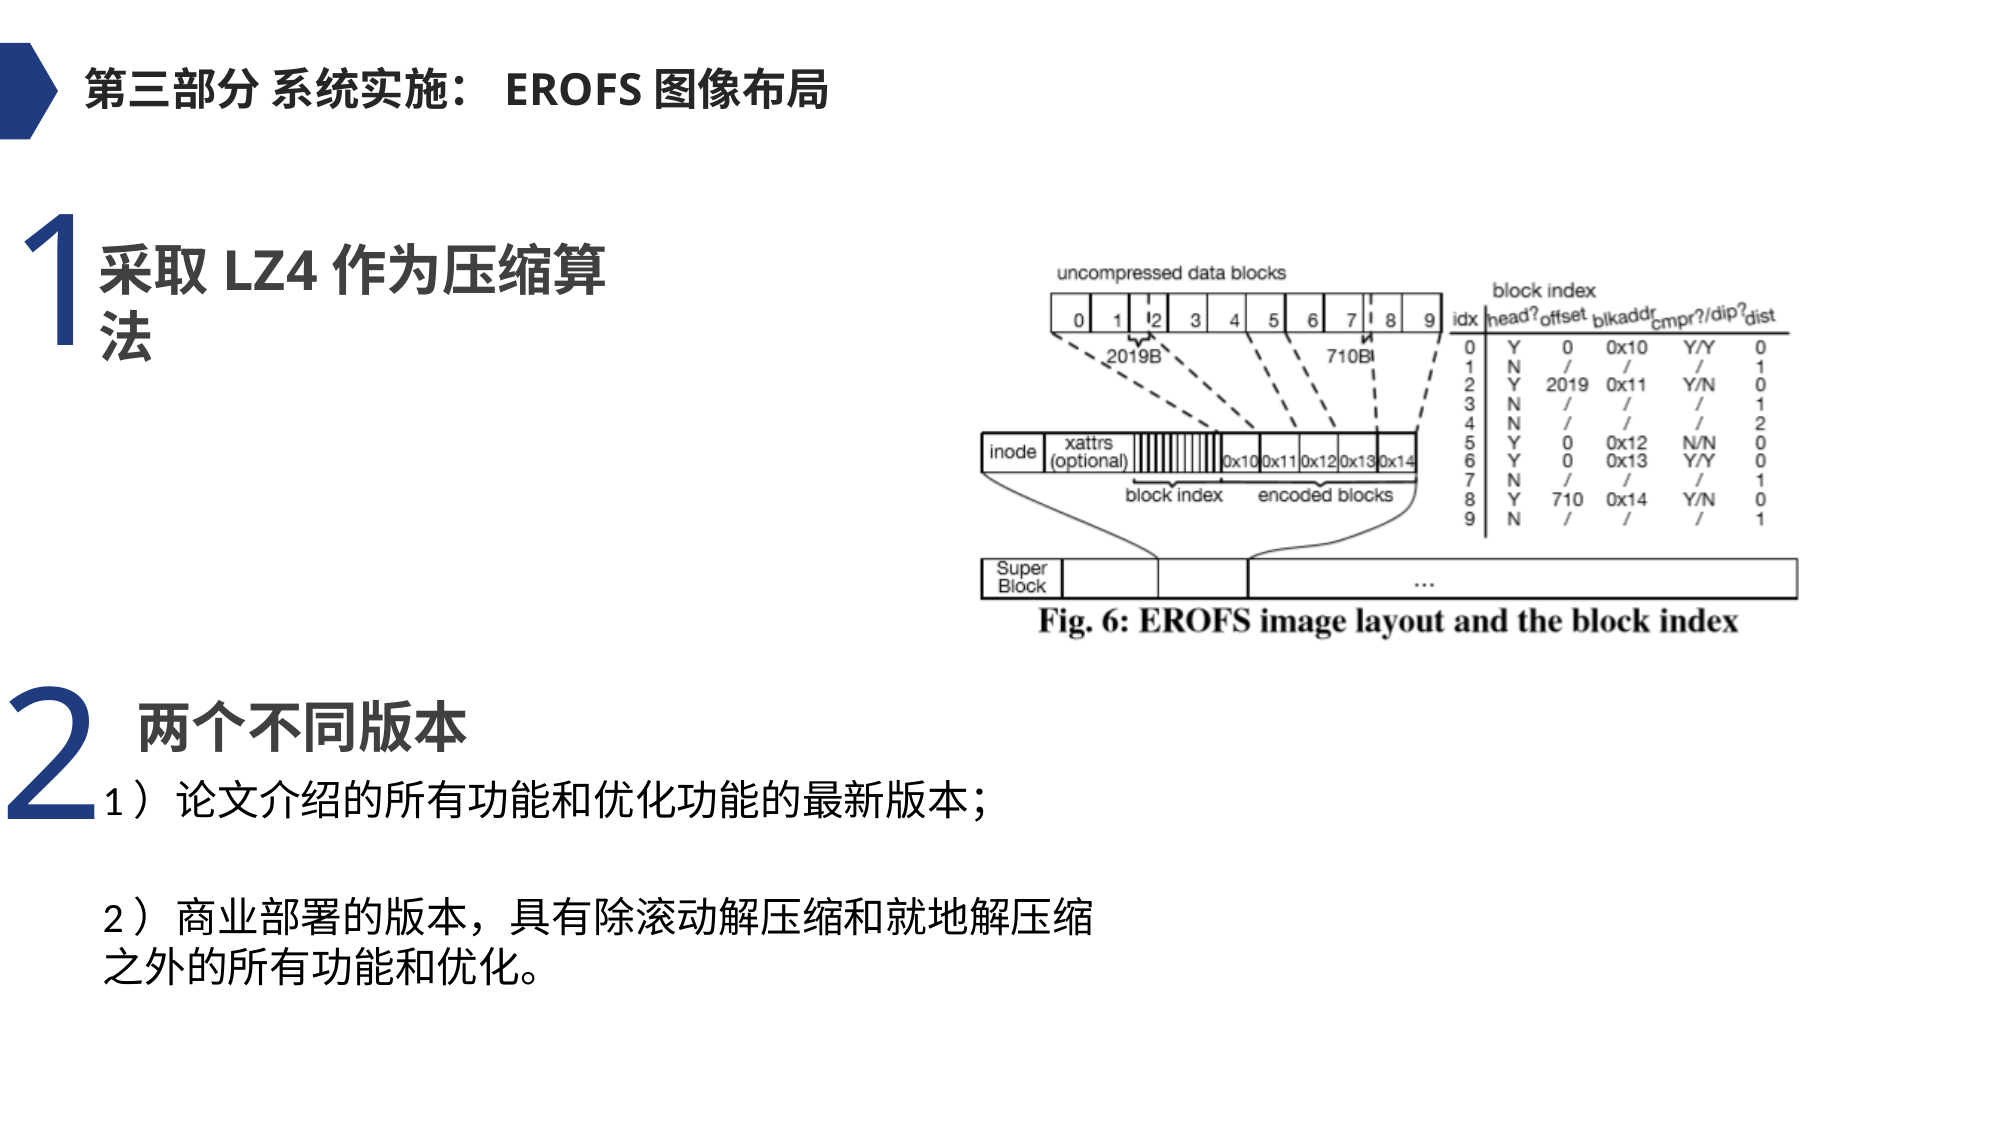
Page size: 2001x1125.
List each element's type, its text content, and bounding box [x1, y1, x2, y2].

text_box 1 [0, 154, 70, 390]
text_box 第三部分 系统实施：EROFS图像布局 [68, 54, 847, 123]
text_box 2 [0, 629, 119, 864]
text_box 采取LZ4作为压缩算法 [83, 227, 676, 376]
text_box 1）论文介绍的所有功能和优化功能的最新版本； 2）商业部署的版本，具有除滚动解压缩和就地解压缩之外的所有功能和优化。 [87, 766, 1126, 1040]
text_box 两个不同版本 [121, 684, 714, 766]
text_box [0, 41, 60, 141]
picture [899, 227, 1860, 688]
